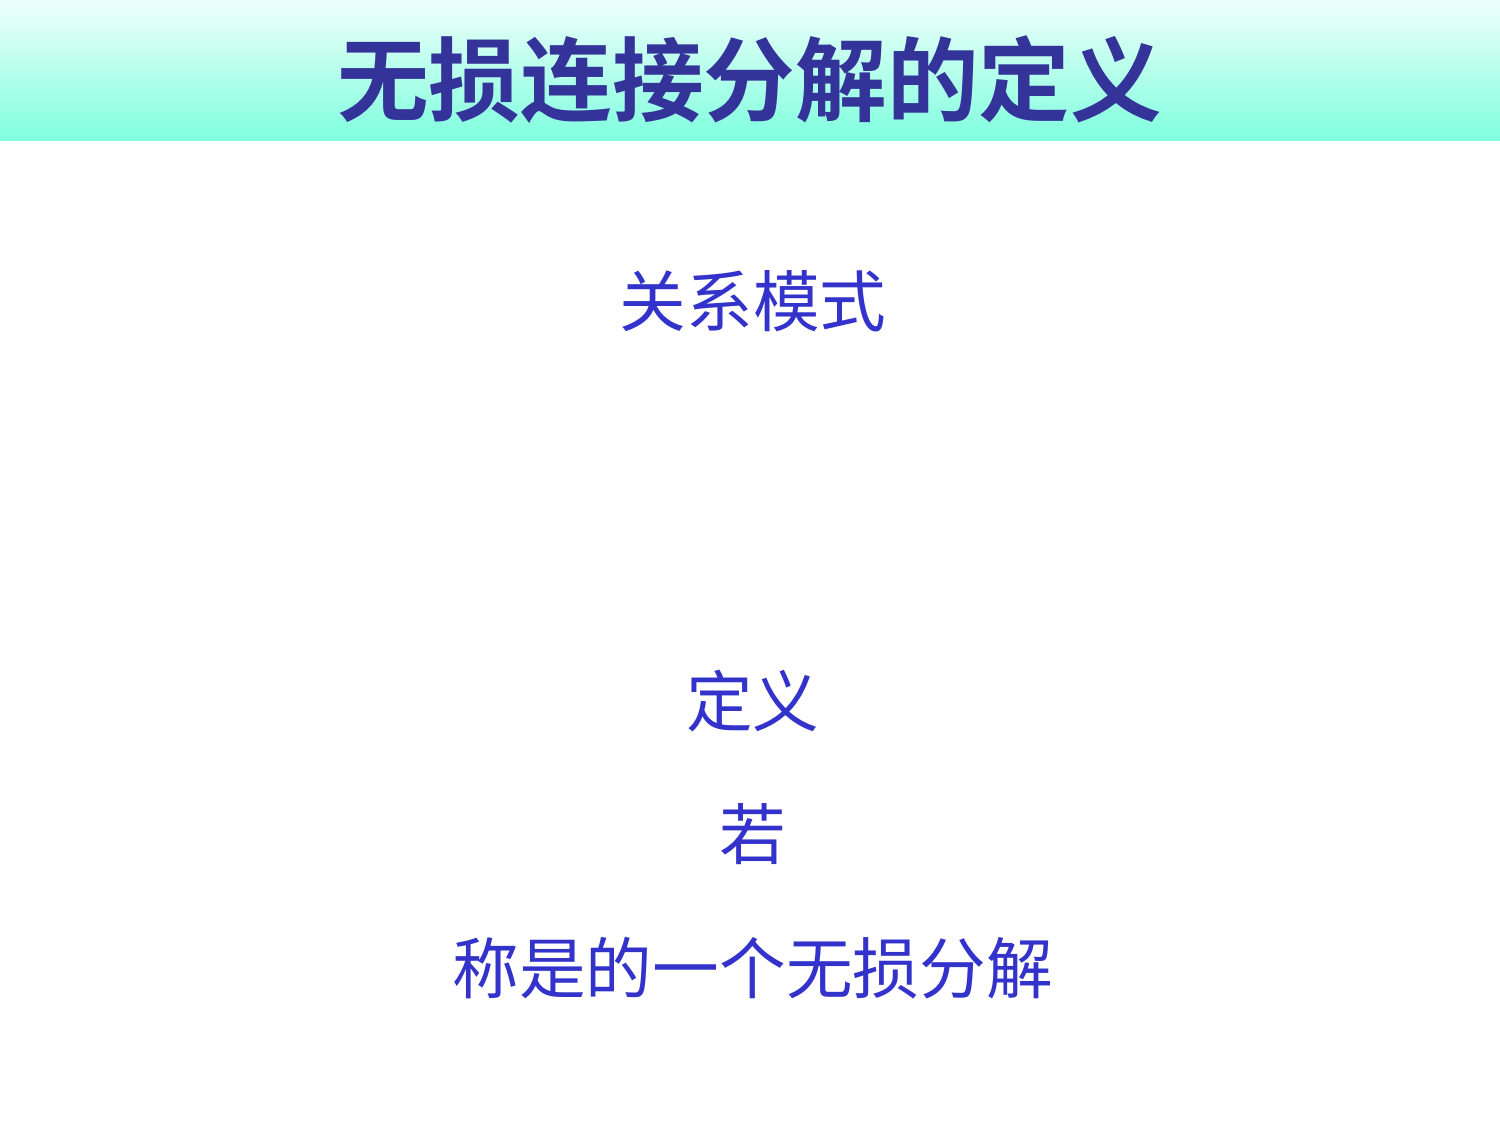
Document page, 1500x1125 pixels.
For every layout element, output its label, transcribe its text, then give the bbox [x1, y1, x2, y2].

title 无损连接分解的定义 [0, 0, 1500, 141]
